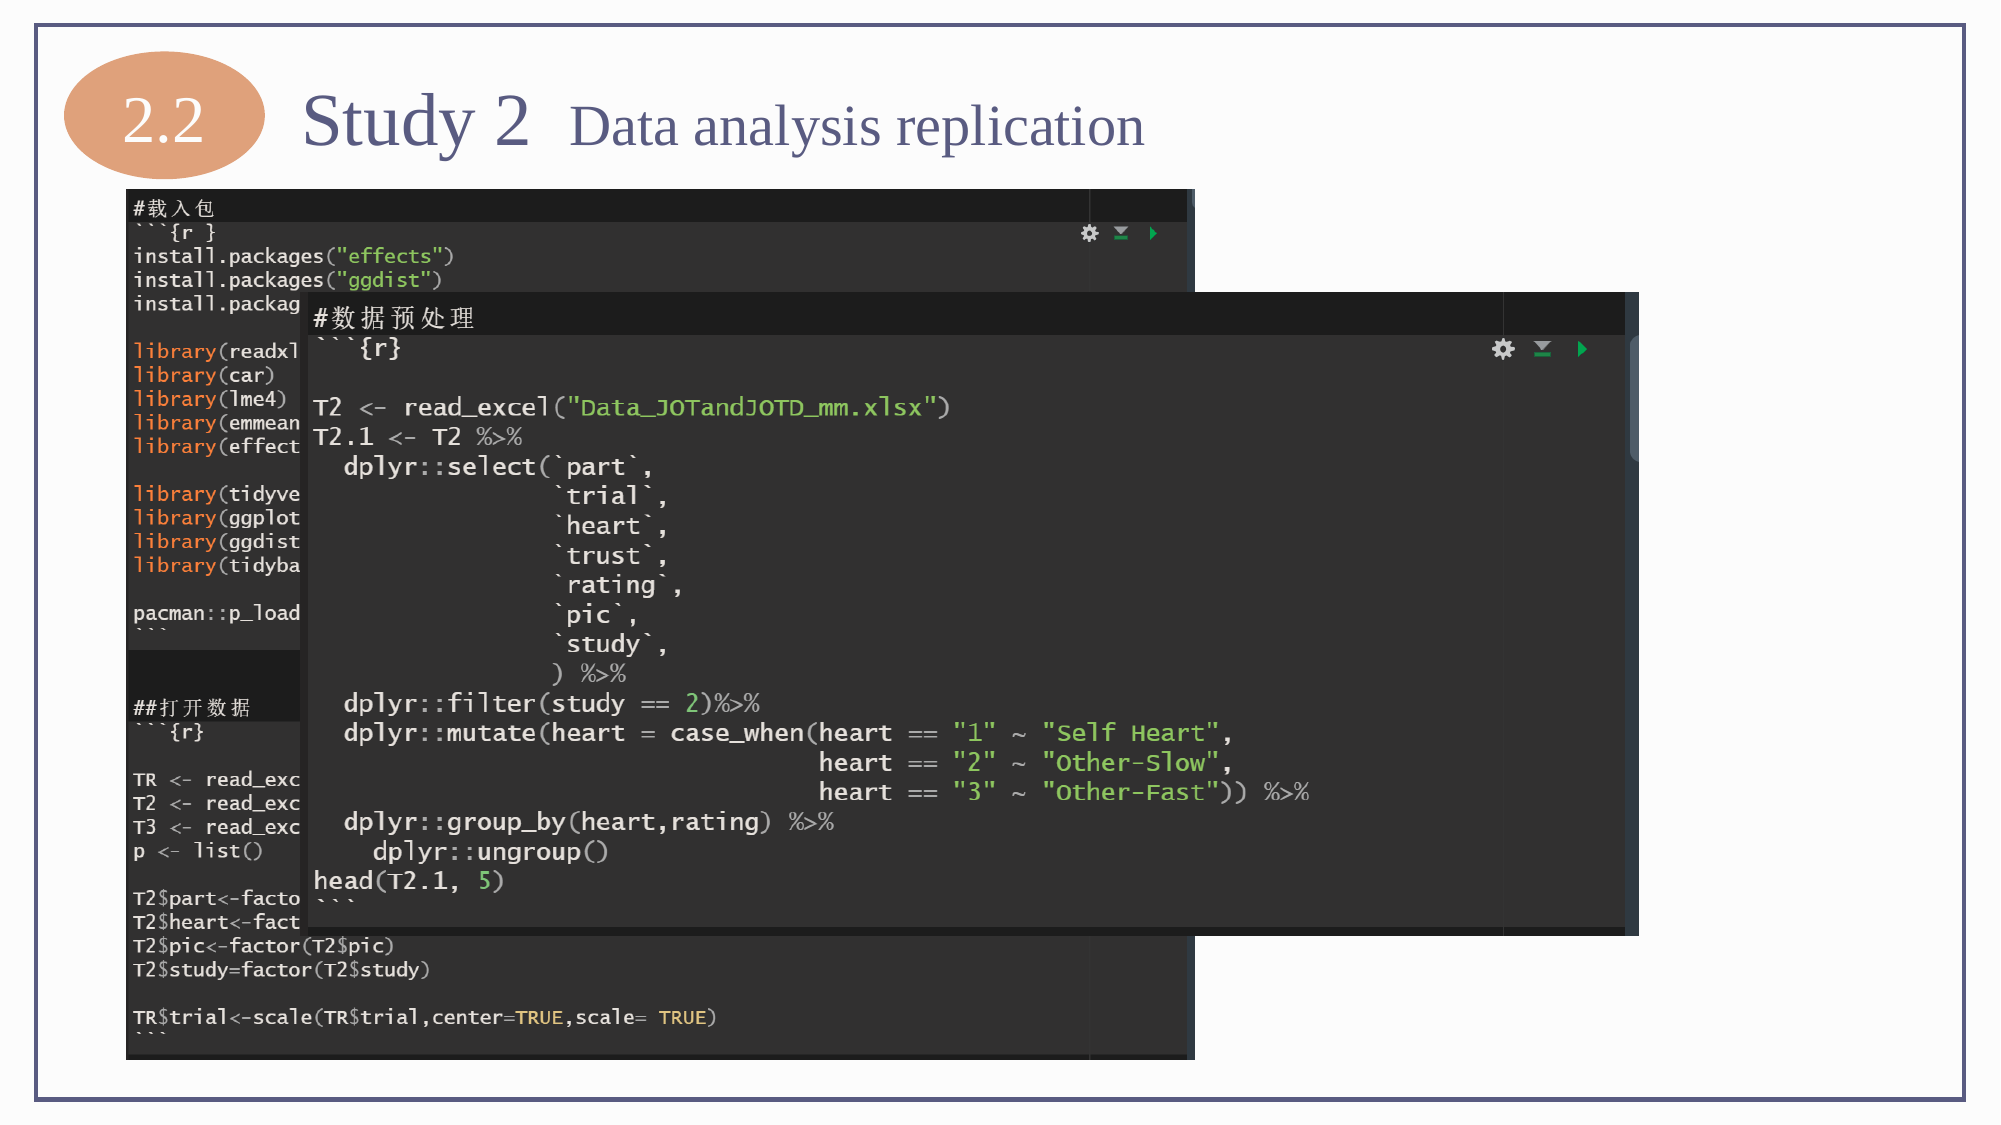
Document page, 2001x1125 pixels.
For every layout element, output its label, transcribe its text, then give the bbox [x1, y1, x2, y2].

picture [126, 189, 1639, 1060]
text_box 2.2 [64, 51, 265, 180]
text_box Study 2 Data analysis replication [286, 63, 1162, 168]
